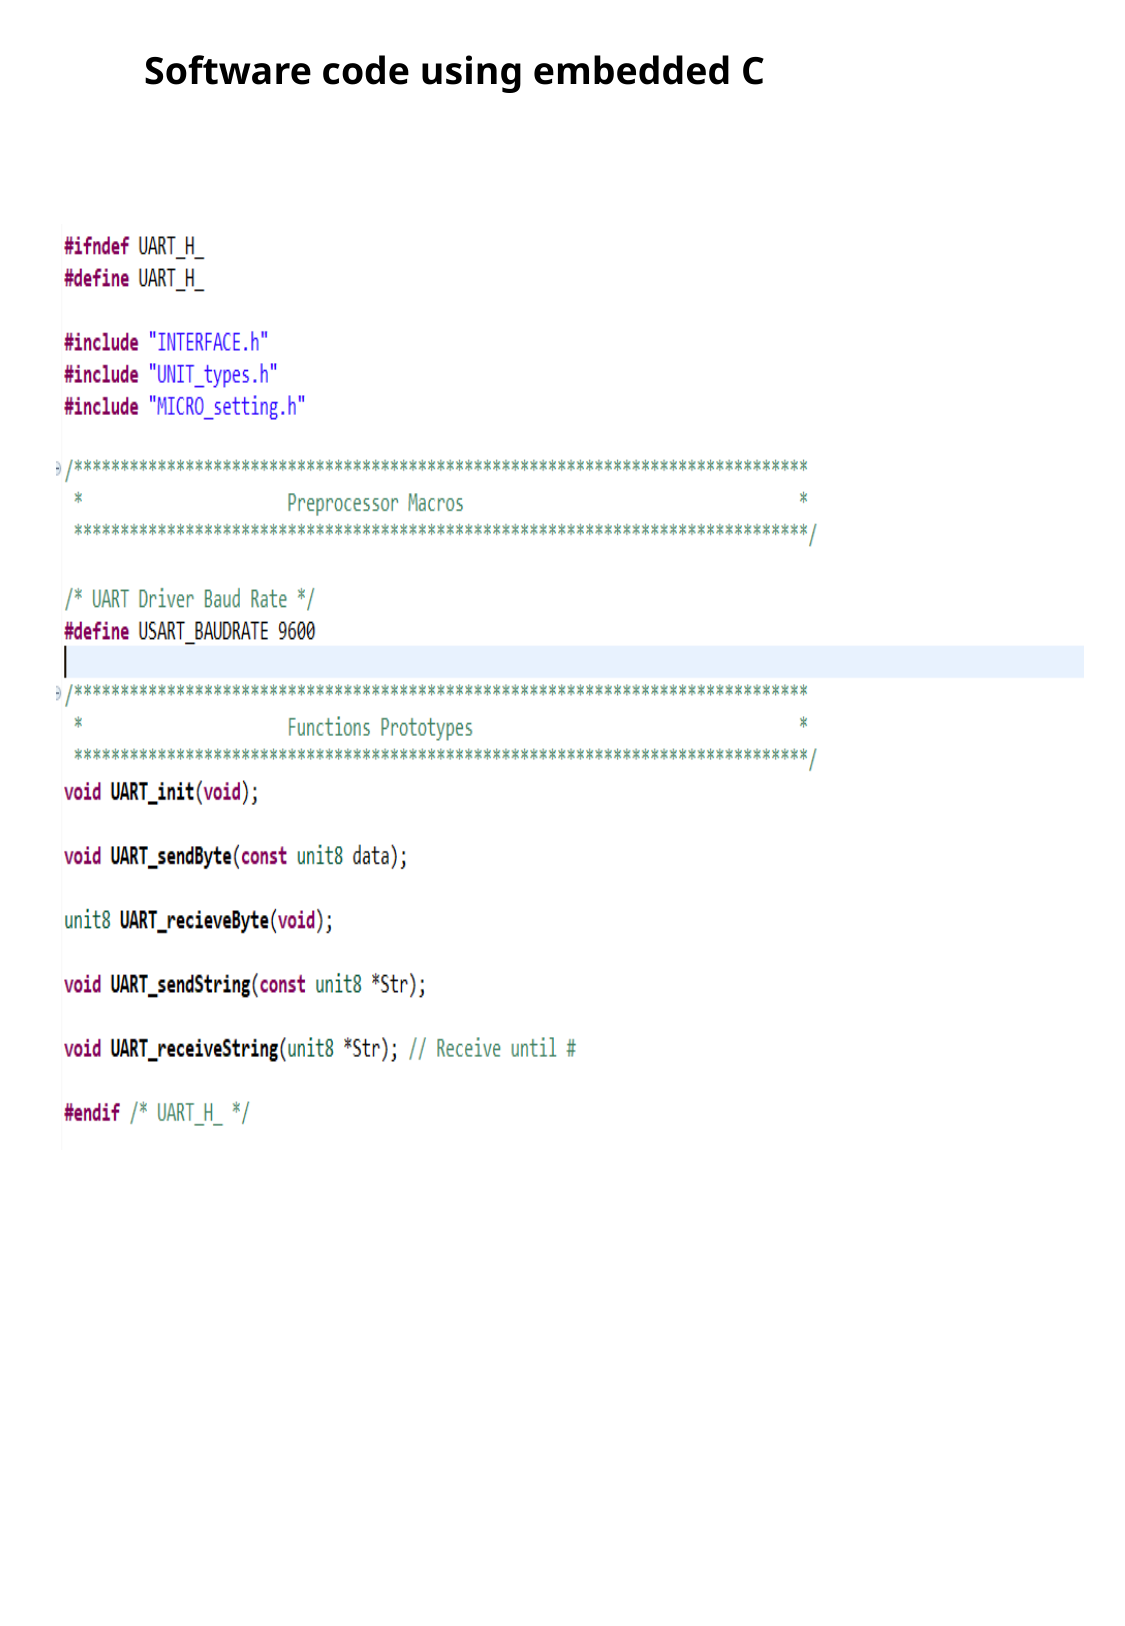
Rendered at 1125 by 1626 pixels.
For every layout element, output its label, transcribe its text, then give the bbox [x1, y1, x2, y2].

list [55, 224, 1084, 1151]
title Software code using embedded C [144, 47, 982, 93]
